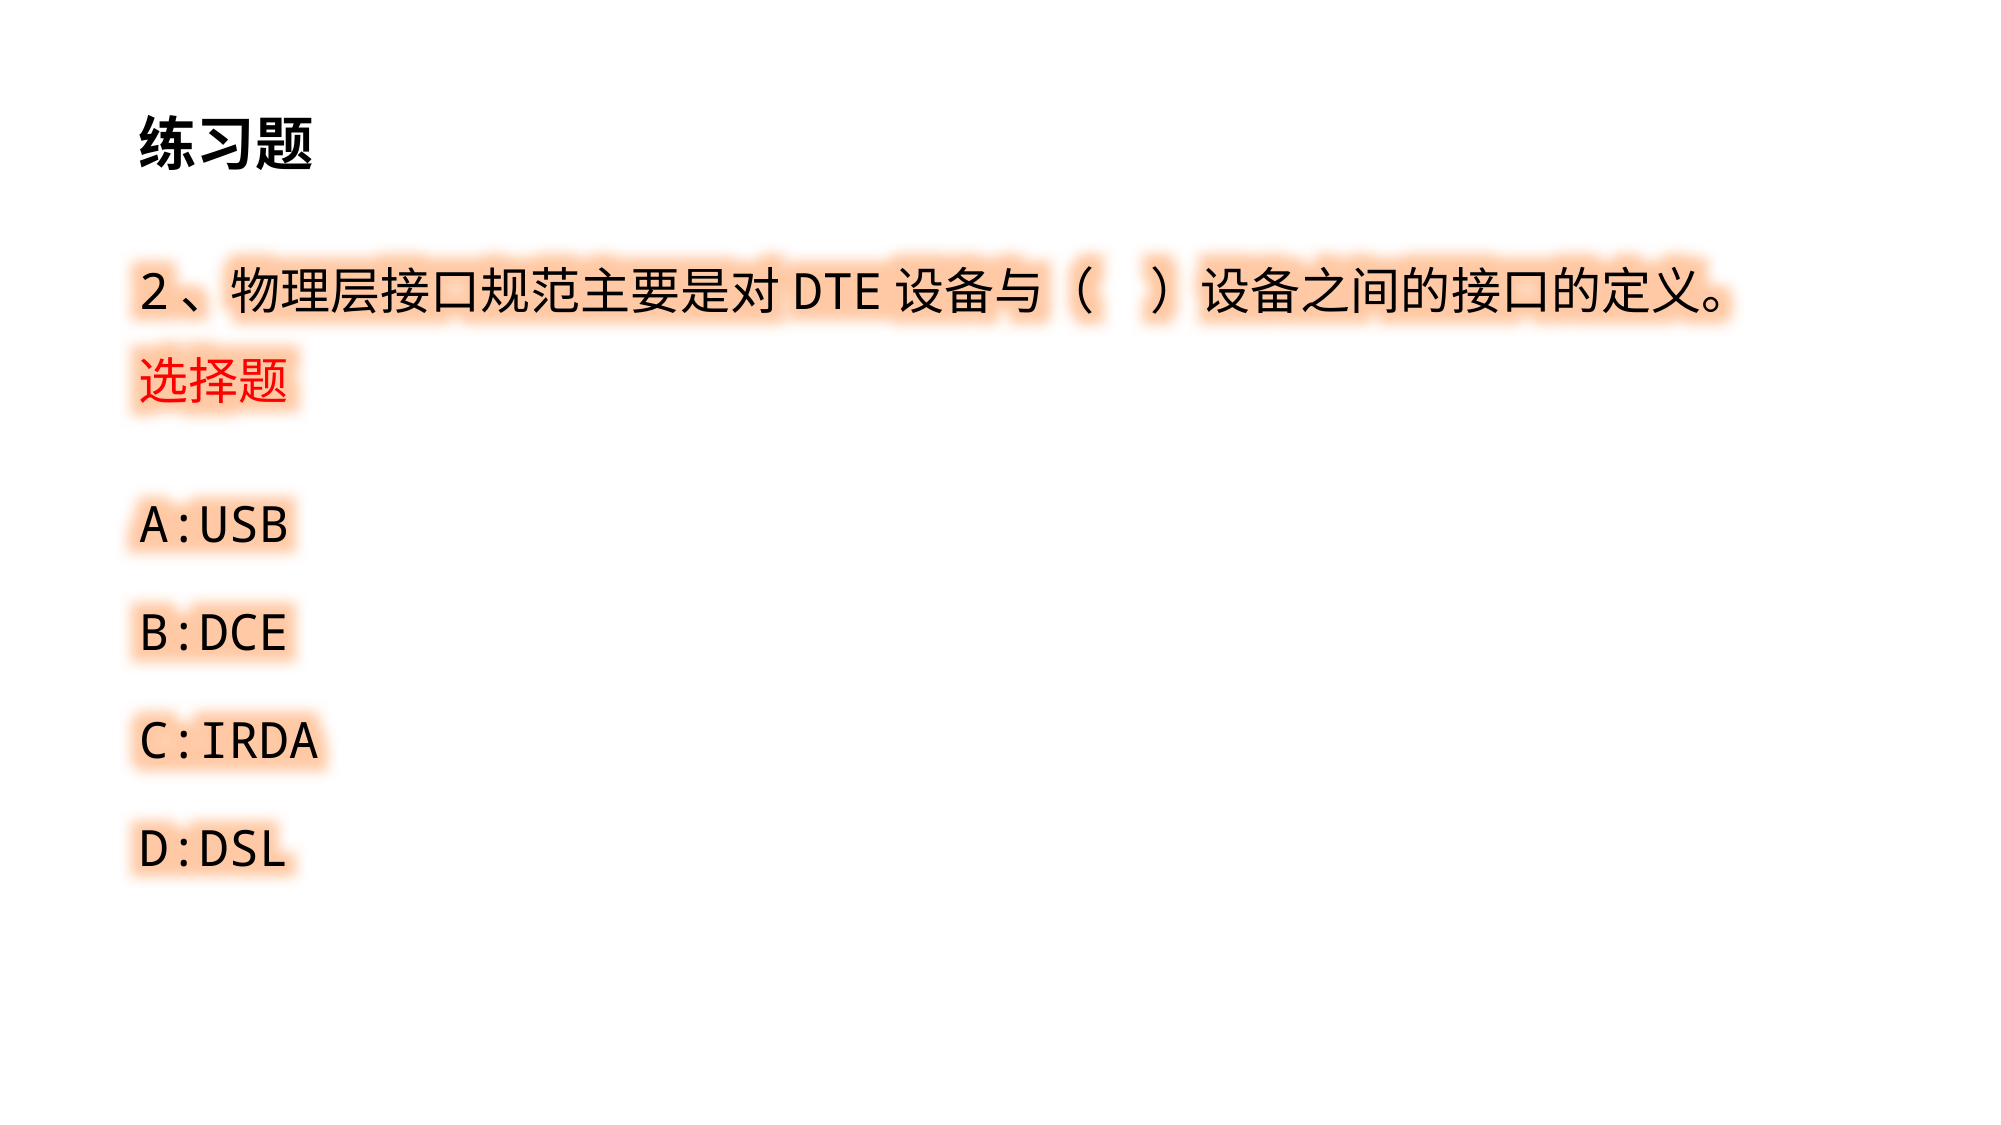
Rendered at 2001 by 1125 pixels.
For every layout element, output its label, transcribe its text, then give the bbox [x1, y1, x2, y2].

text_box 练习题 [120, 97, 1568, 187]
text_box 2、物理层接口规范主要是对DTE设备与（ ）设备之间的接口的定义。 选择题 A:USB B:DCE C:IRDA D:DSL [120, 219, 1839, 1047]
